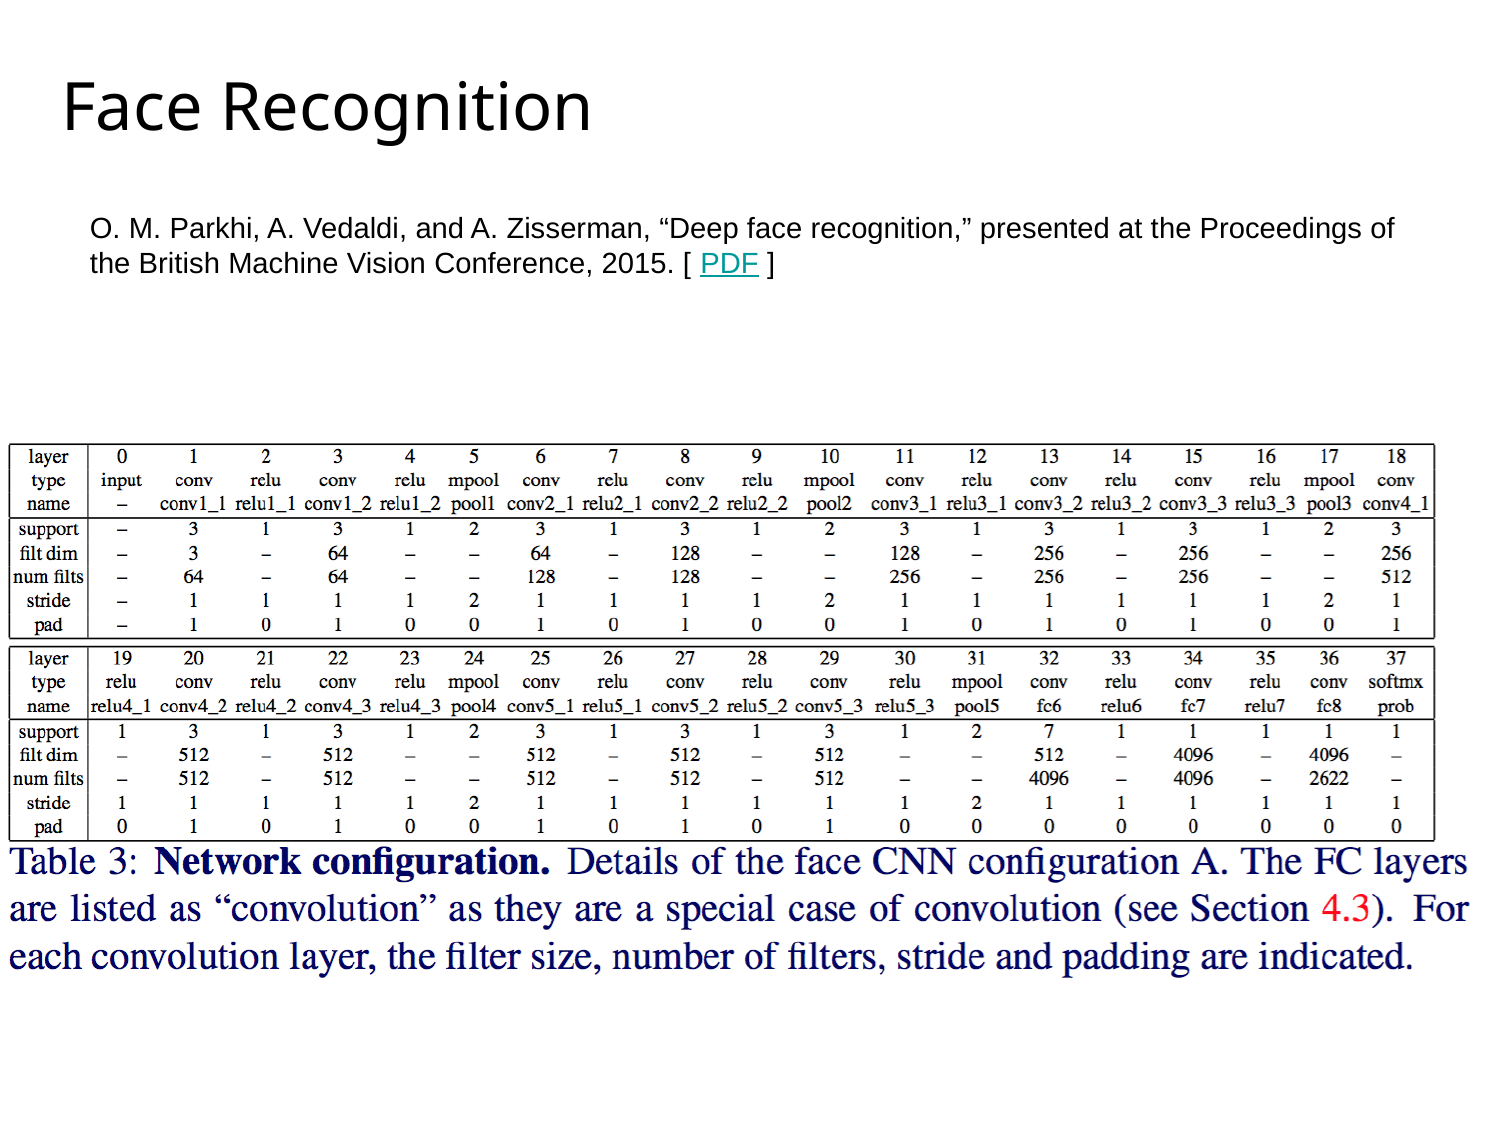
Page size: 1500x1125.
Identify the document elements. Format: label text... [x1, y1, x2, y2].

text_box Face Recognition [46, 56, 610, 152]
picture [0, 433, 1500, 989]
text_box O. M. Parkhi, A. Vedaldi, and A. Zisserman, “Deep face recognition,” presented at the Proceedings of the British Machine Vision Conference, 2015. [ PDF ] [74, 202, 1442, 287]
